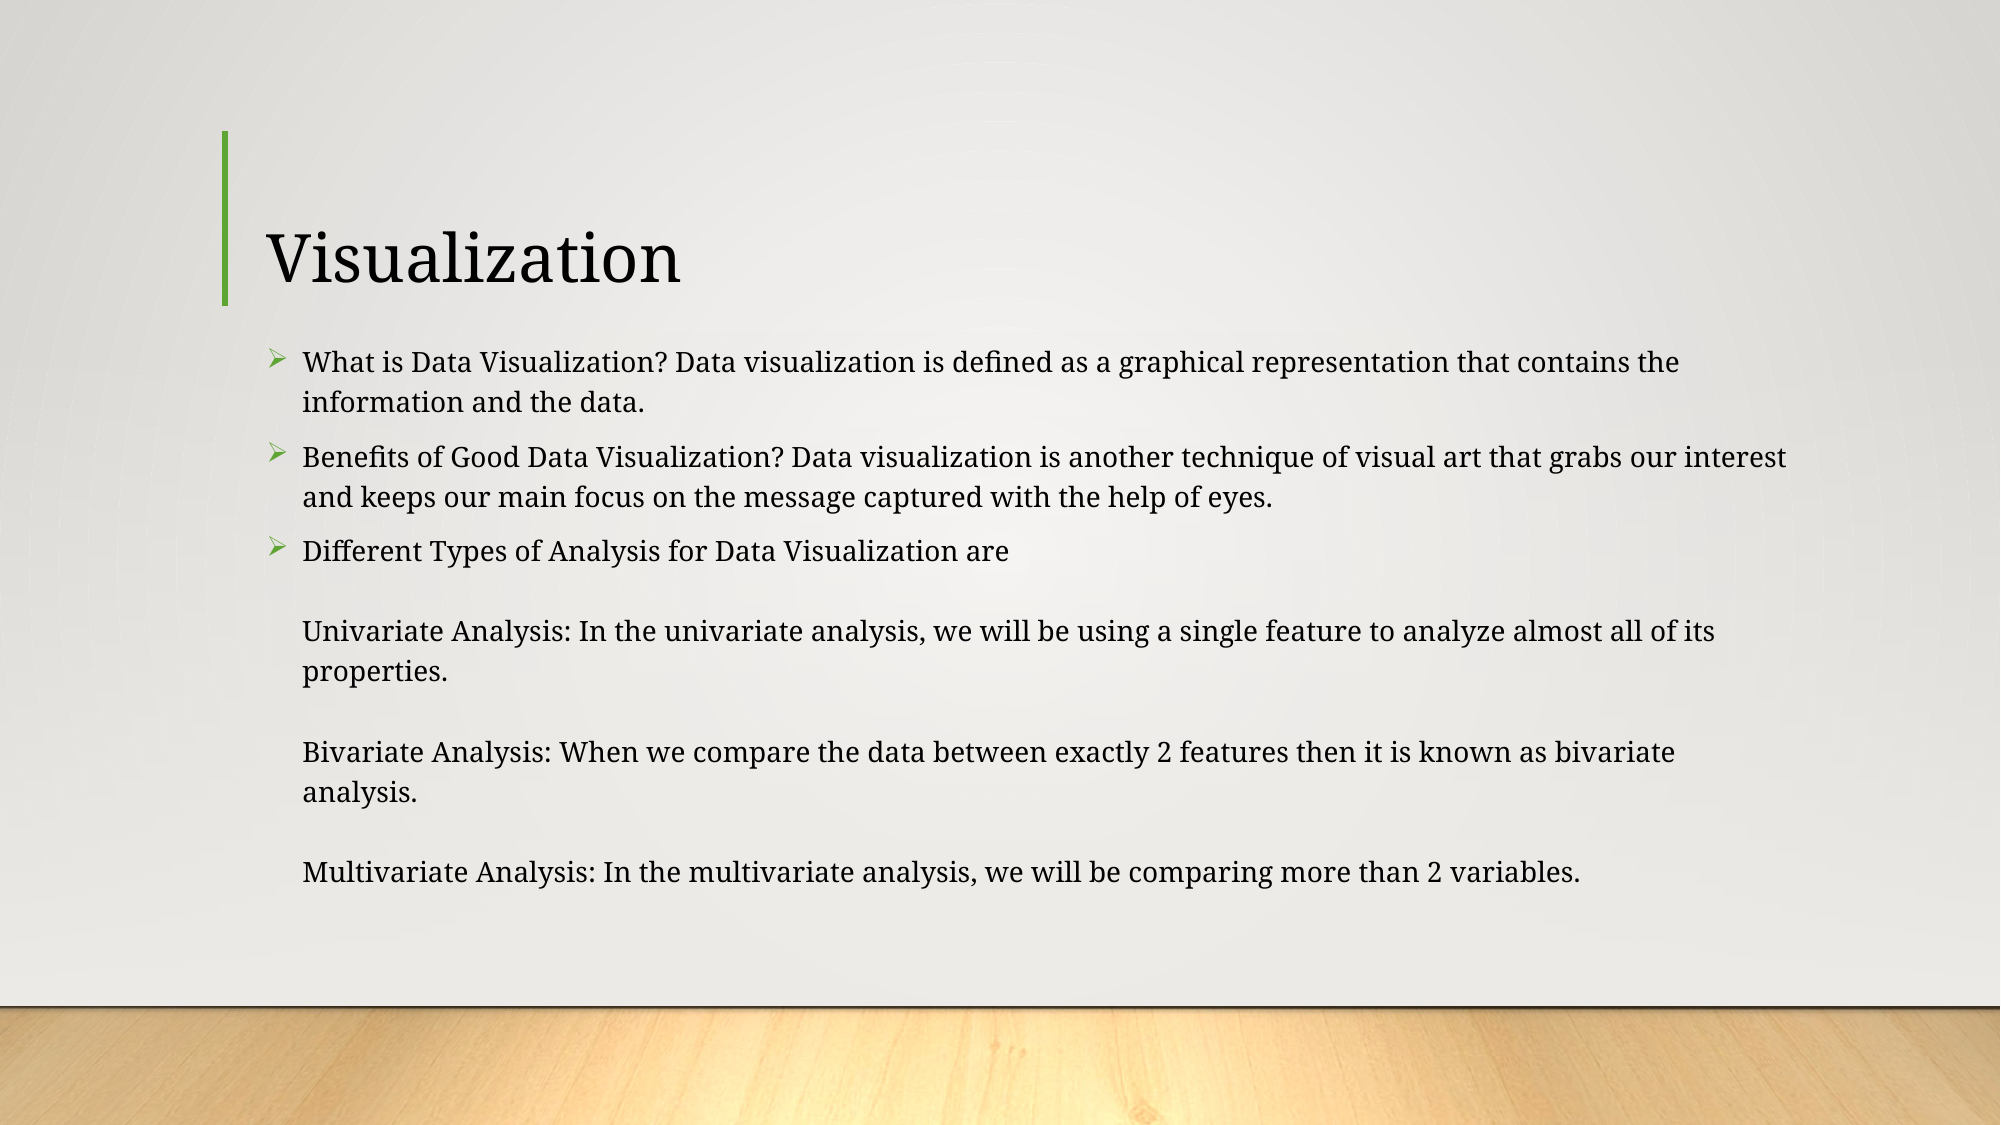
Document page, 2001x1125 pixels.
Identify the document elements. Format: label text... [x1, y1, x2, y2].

picture [0, 1006, 2000, 1125]
list What is Data Visualization? Data visualization is defined as a graphical representation that contains the information and the data. Benefits of Good Data Visualization? Data visualization is another technique of visual art that grabs our interest and keeps our main focus on the message captured with the help of eyes. Different Types of Analysis for Data Visualization are Univariate Analysis: In the univariate analysis, we will be using a single feature to analyze almost all of its properties. Bivariate Analysis: When we compare the data between exactly 2 features then it is known as bivariate analysis. Multivariate Analysis: In the multivariate analysis, we will be comparing more than 2 variables. [251, 330, 1814, 897]
title Visualization [251, 131, 1814, 305]
